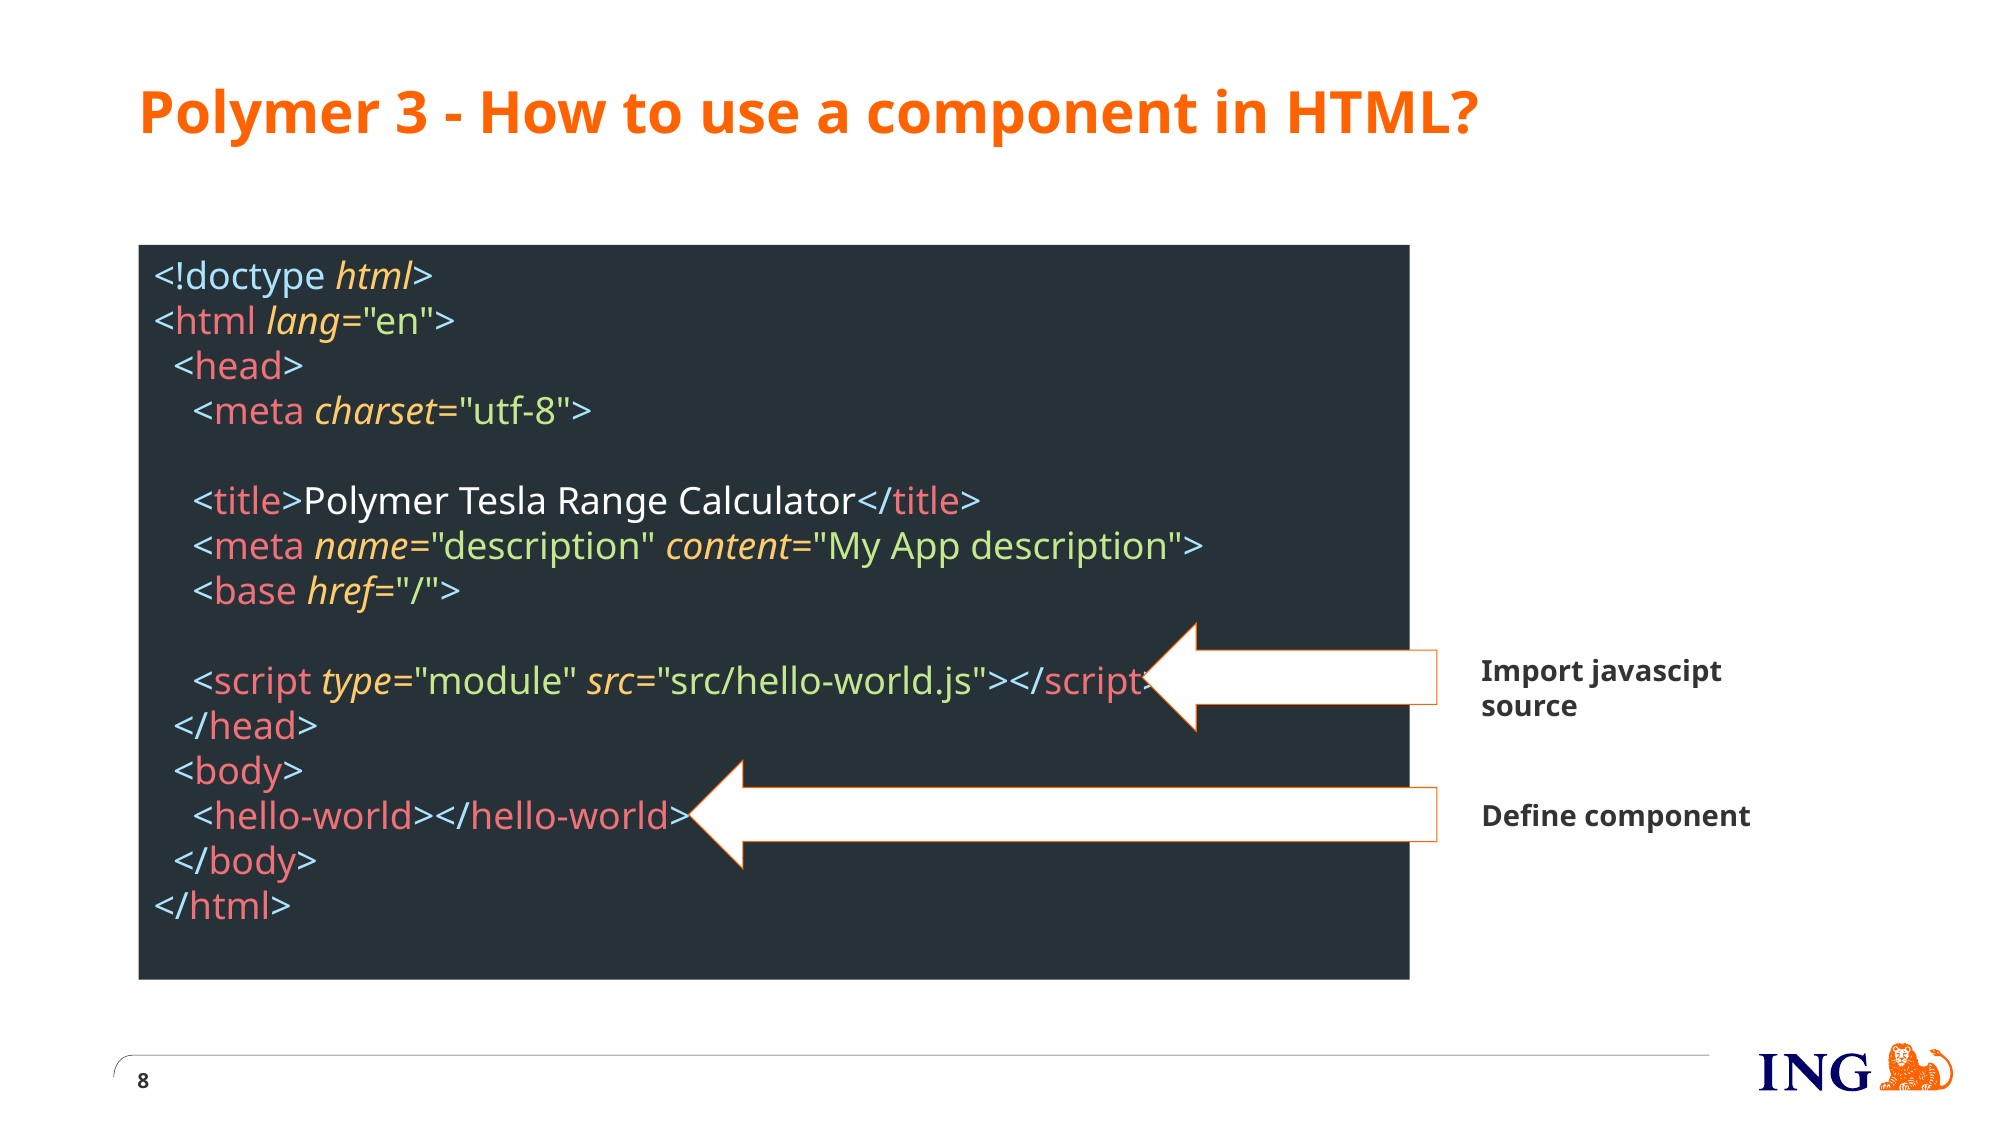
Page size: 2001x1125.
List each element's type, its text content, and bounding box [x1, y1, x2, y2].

text_box [687, 757, 1438, 872]
text_box [1140, 620, 1438, 734]
title Polymer 3 - How to use a component in HTML? [138, 46, 1858, 187]
text_box Define component [1474, 790, 1831, 839]
slide_number 8 [137, 1065, 219, 1097]
text_box Import javascipt source [1474, 646, 1831, 729]
text_box <!doctype html> <html lang="en"> <head> <meta charset="utf-8"> <title>Polymer Tesla Range Calculator</title> <meta name="description" content="My App description"> <base href="/"> <script type="module" src="src/hello-world.js"></script> </head> <body> <hello-world></hello-world> </body> </html> [138, 244, 1410, 980]
